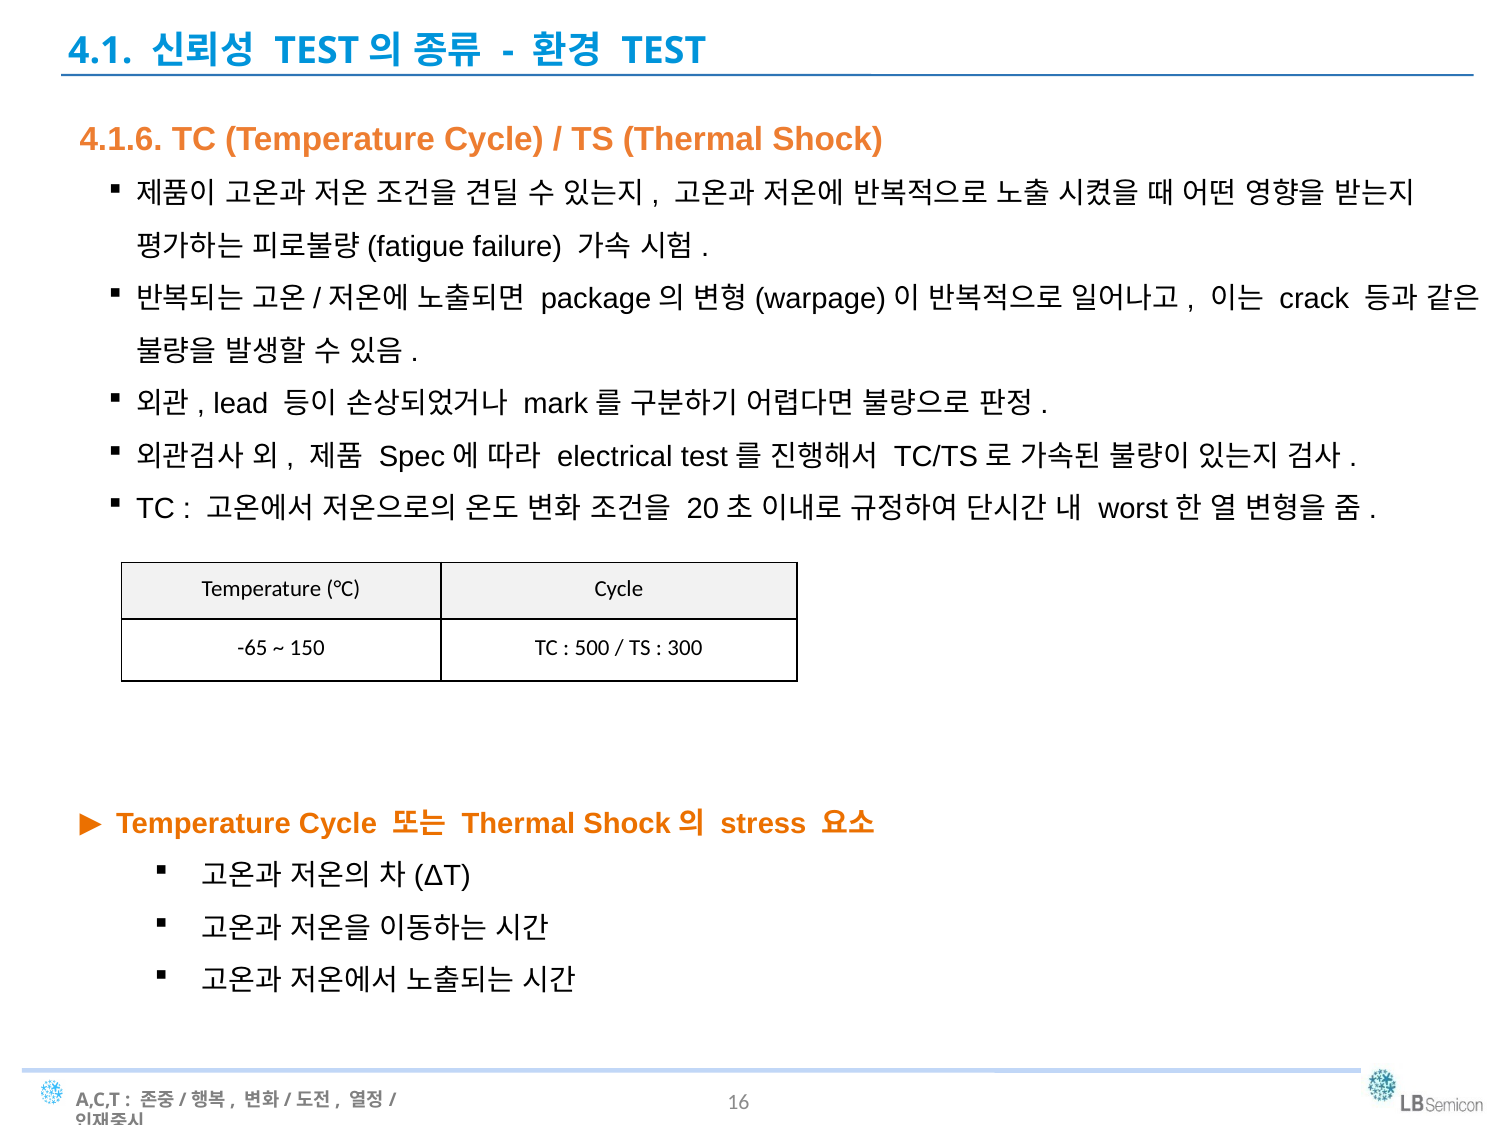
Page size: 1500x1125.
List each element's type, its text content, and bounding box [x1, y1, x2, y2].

slide_number 16 [705, 1101, 765, 1125]
table_header Temperature (°C) [122, 563, 440, 618]
text_box 4.1. 신뢰성 TEST의 종류 - 환경 TEST [53, 19, 798, 79]
table_cell -65 ~ 150 [122, 620, 440, 680]
table_cell TC : 500 / TS : 300 [442, 620, 796, 680]
picture [1361, 1101, 1489, 1120]
text_box 4.1.6. TC (Temperature Cycle) / TS (Thermal Shock) 제품이 고온과 저온 조건을 견딜 수 있는지, 고온과 저온에 반복적으로 노출 시켰을 때 어떤 영향을 받는지 평가하는 피로불량(fatigue failure) 가속 시험. 반복되는 고온/저온에 노출되면 package의 변형(warpage)이 반복적으로 일어나고, 이는 crack 등과 같은 불량을 발생할 수 있음. 외관, lead 등이 손상되었거나 mark를 구분하기 어렵다면 불량으로 판정. 외관검사 외, 제품 Spec에 따라 electrical test를 진행해서 TC/TS로 가속된 불량이 있는지 검사. TC : 고온에서 저온으로의 온도 변화 조건을 20초 이내로 규정하여 단시간 내 worst한 열 변형을 줌. Temperature Cycle 또는 Thermal Shock의 stress 요소 고온과 저온의 차(ΔT) 고온과 저온을 이동하는 시간 고온과 저온에서 노출되는 시간 [64, 89, 1500, 1101]
table_header Cycle [442, 563, 796, 618]
